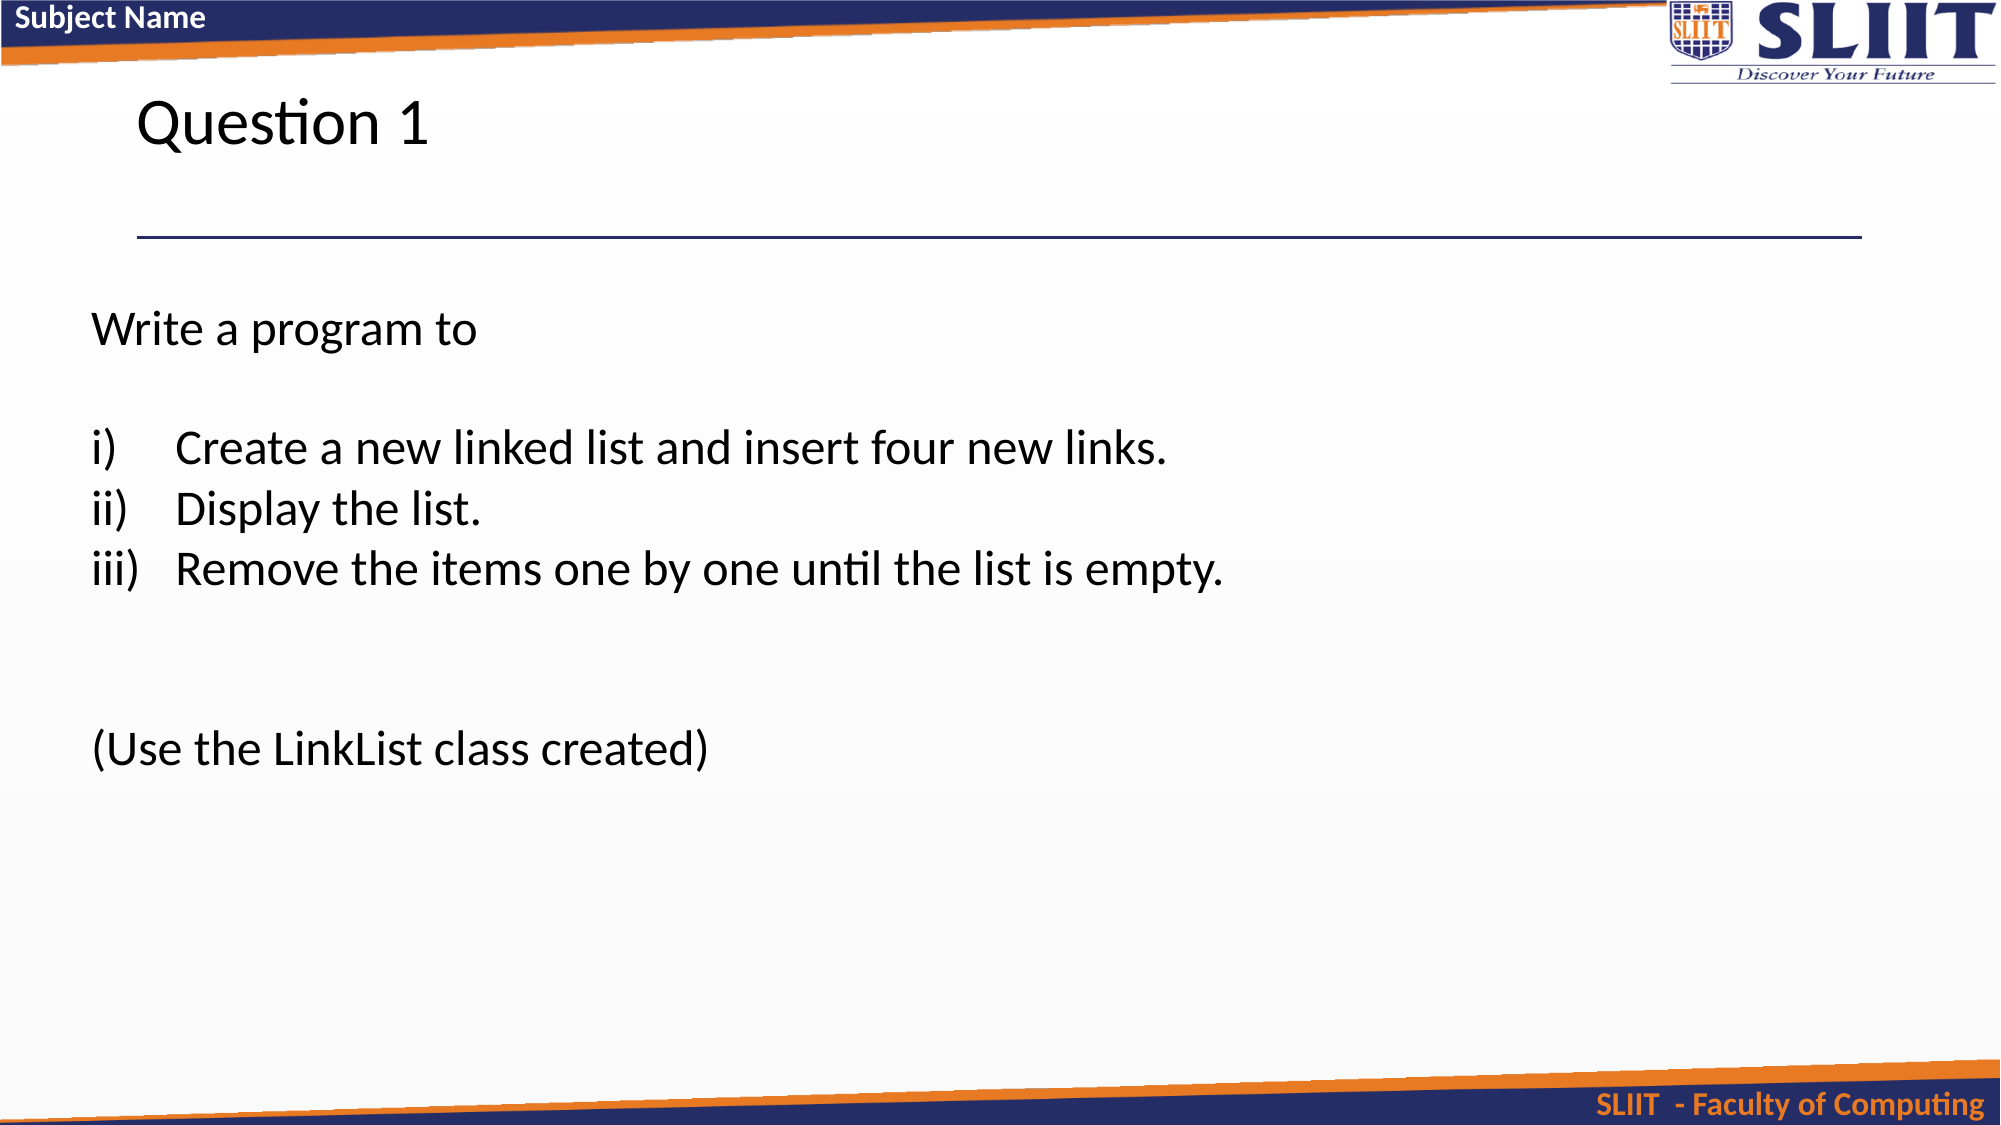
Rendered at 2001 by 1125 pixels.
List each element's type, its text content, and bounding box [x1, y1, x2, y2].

picture [1666, 0, 2000, 84]
text_box Write a program to Create a new linked list and insert four new links. Display the list. Remove the items one by one until the list is empty. (Use the LinkList class created) [76, 287, 1583, 823]
title Question 1 [121, 13, 1847, 232]
picture [0, 1050, 2000, 1125]
picture [3, 2, 1665, 75]
